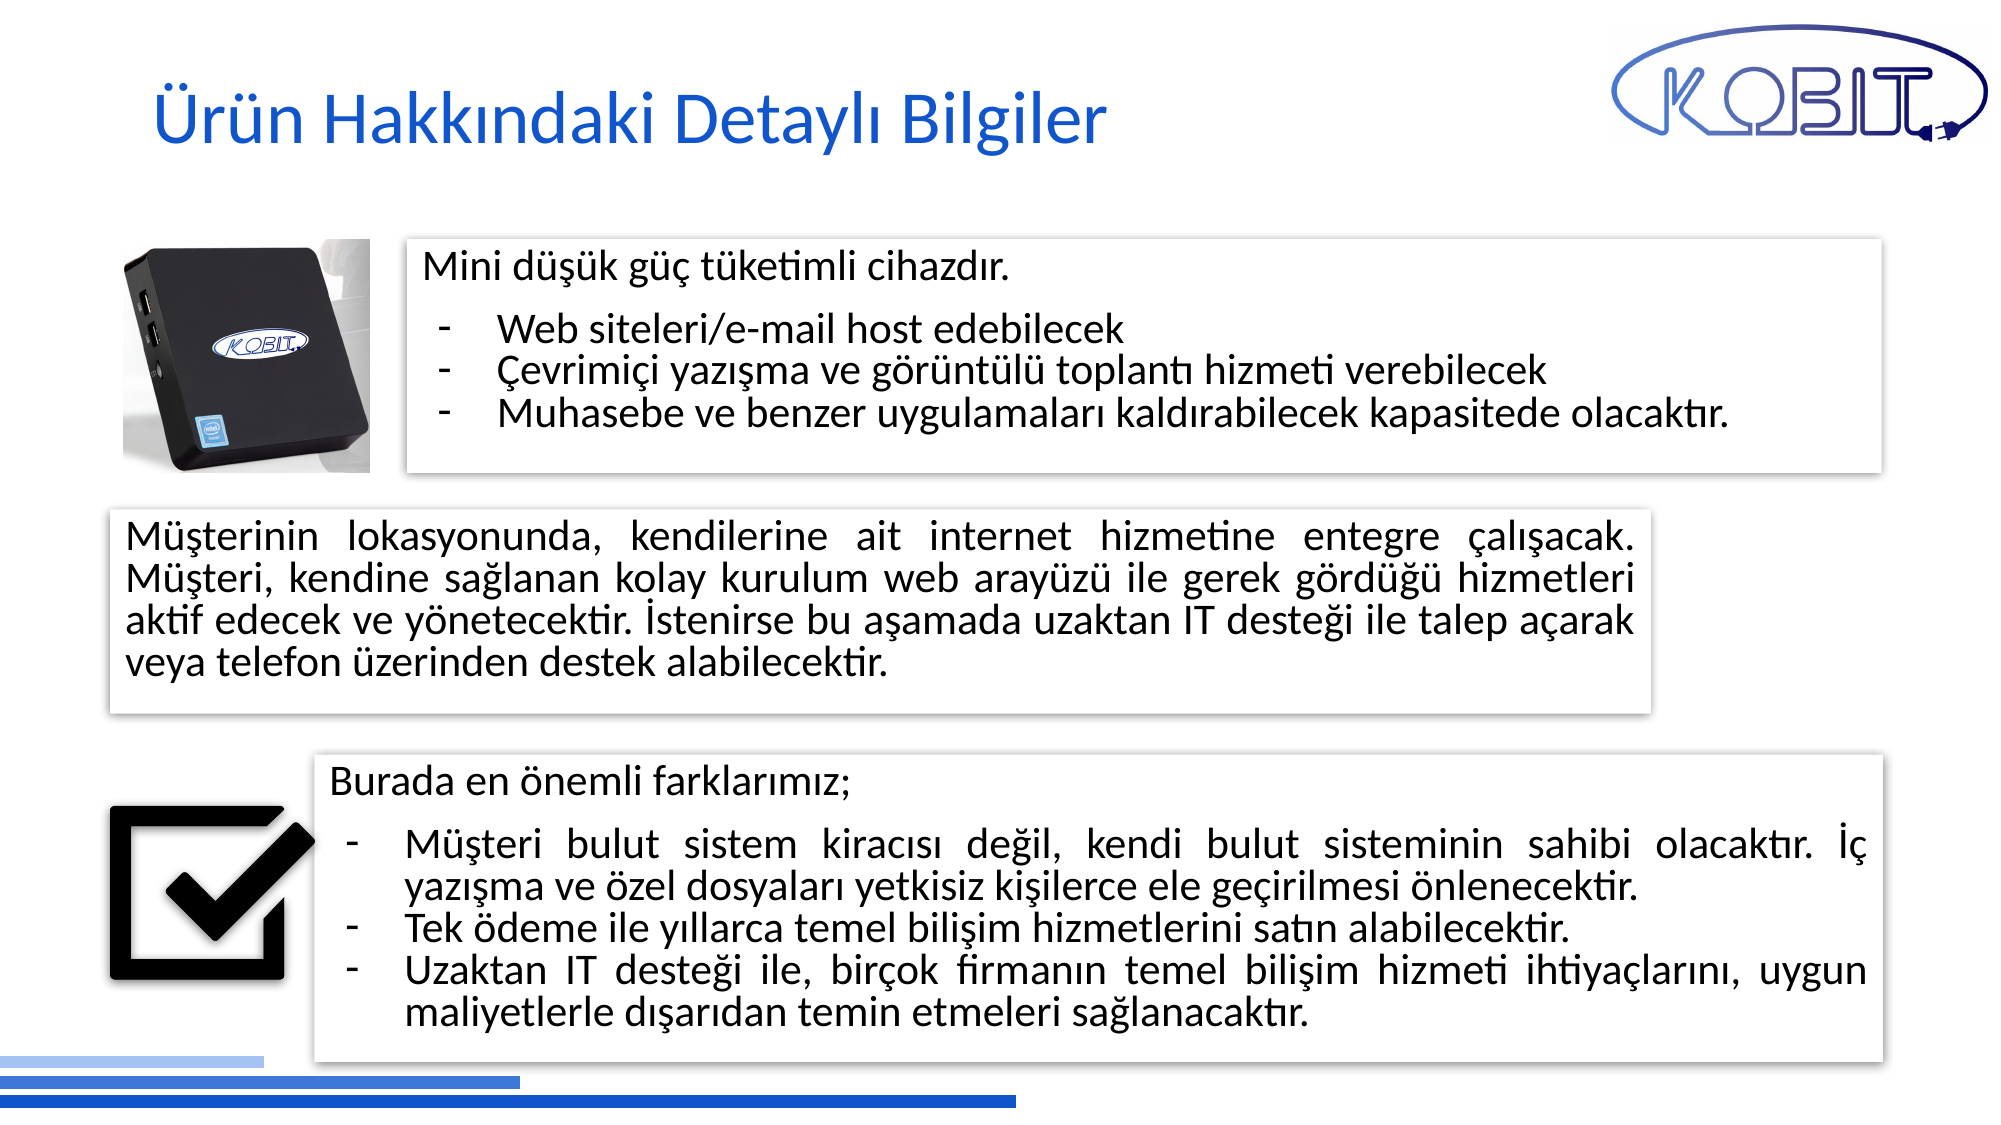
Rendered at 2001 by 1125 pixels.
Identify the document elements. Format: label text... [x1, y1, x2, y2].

list Mini düşük güç tüketimli cihazdır. Web siteleri/e-mail host edebilecek Çevrimiçi yazışma ve görüntülü toplantı hizmeti verebilecek Muhasebe ve benzer uygulamaları kaldırabilecek kapasitede olacaktır. [406, 239, 1882, 473]
list Burada en önemli farklarımız; Müşteri bulut sistem kiracısı değil, kendi bulut sisteminin sahibi olacaktır. İç yazışma ve özel dosyaları yetkisiz kişilerce ele geçirilmesi önlenecektir. Tek ödeme ile yıllarca temel bilişim hizmetlerini satın alabilecektir. Uzaktan IT desteği ile, birçok firmanın temel bilişim hizmeti ihtiyaçlarını, uygun maliyetlerle dışarıdan temin etmeleri sağlanacaktır. [314, 754, 1883, 1062]
list Müşterinin lokasyonunda, kendilerine ait internet hizmetine entegre çalışacak. Müşteri, kendine sağlanan kolay kurulum web arayüzü ile gerek gördüğü hizmetleri aktif edecek ve yönetecektir. İstenirse bu aşamada uzaktan IT desteği ile talep açarak veya telefon üzerinden destek alabilecektir. [110, 509, 1651, 714]
picture [123, 238, 371, 474]
title Ürün Hakkındaki Detaylı Bilgiler [137, 47, 1402, 191]
picture [1611, 24, 1988, 143]
picture [109, 789, 315, 995]
